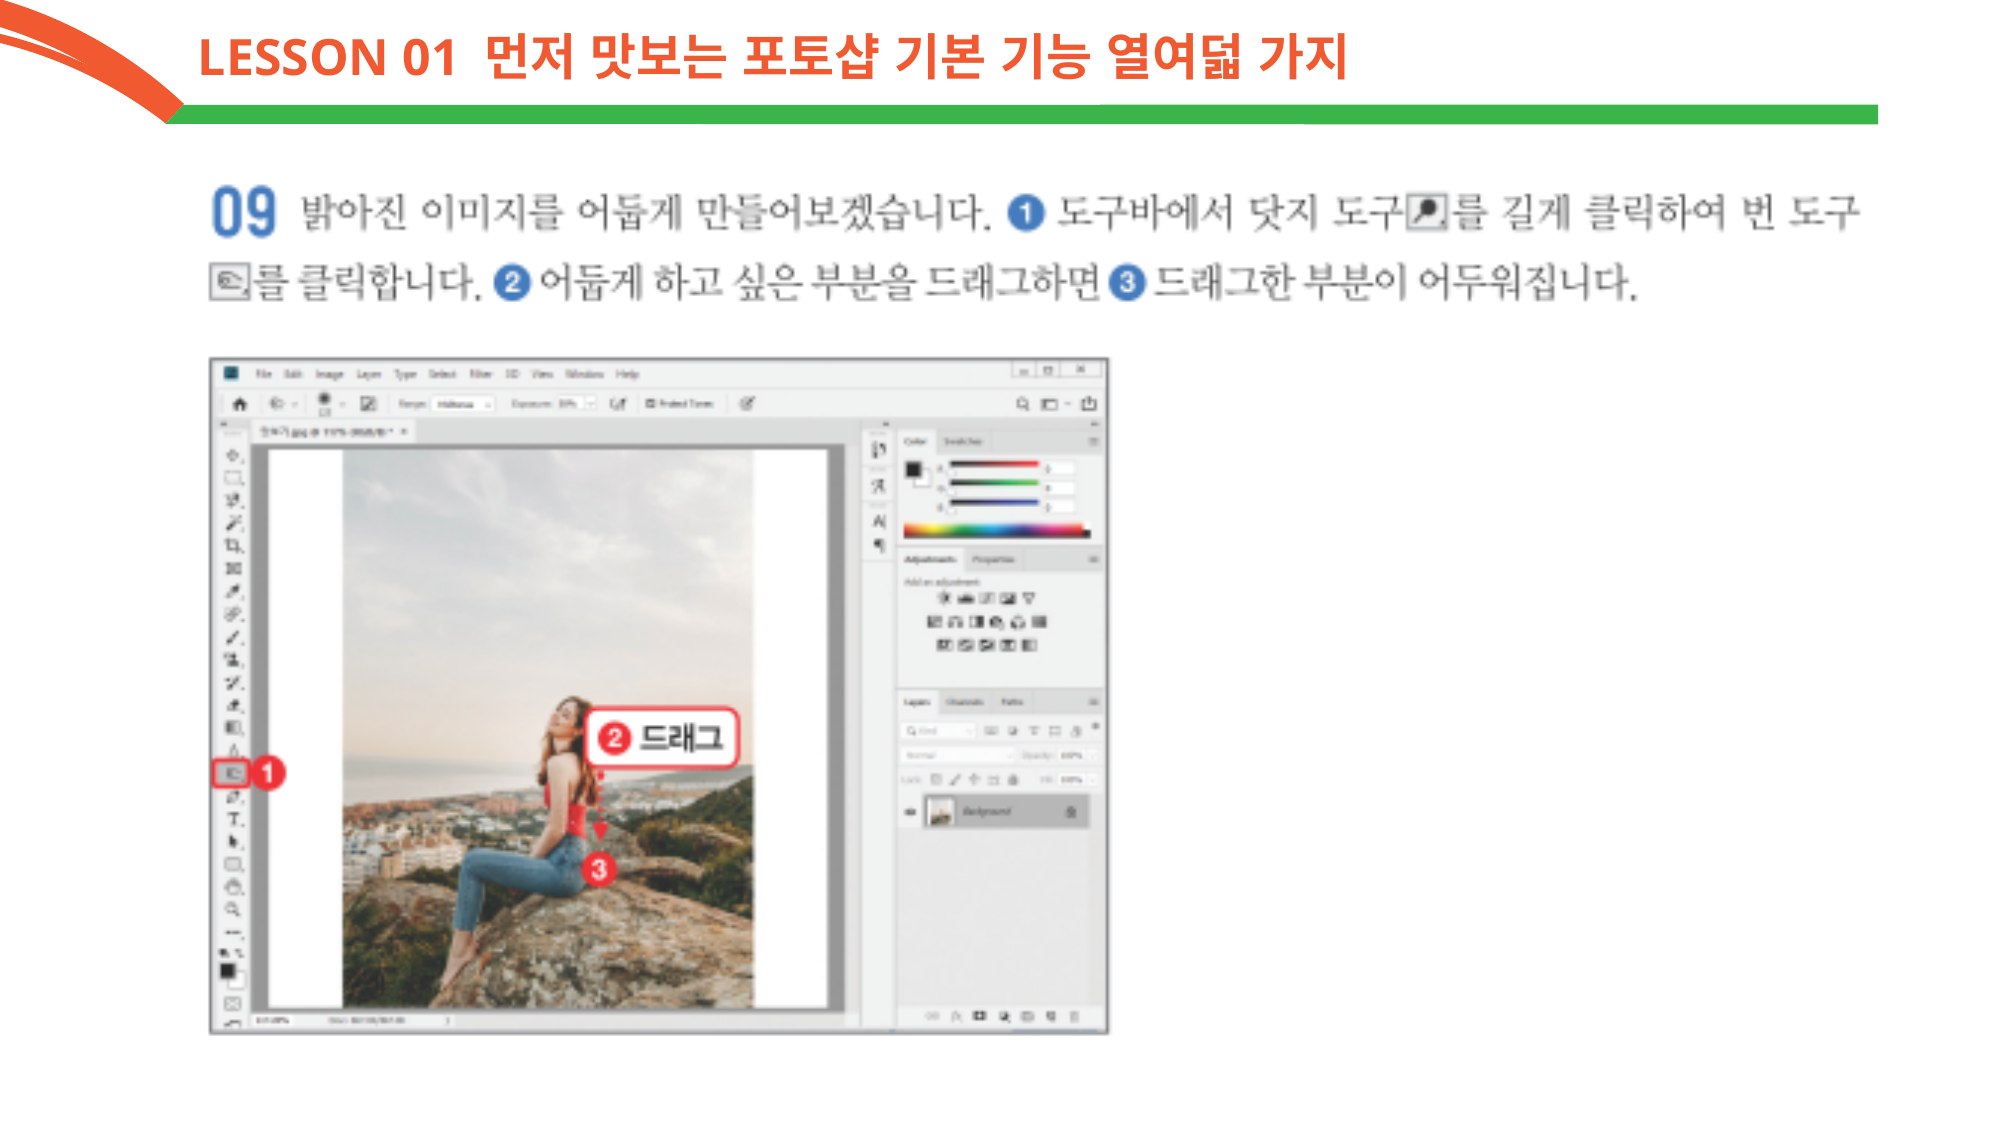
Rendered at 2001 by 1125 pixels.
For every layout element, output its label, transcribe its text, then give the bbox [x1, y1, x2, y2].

title LESSON 01 먼저 맛보는 포토샵 기본 기능 열여덟 가지 [183, 24, 1836, 95]
picture [201, 183, 1870, 1042]
